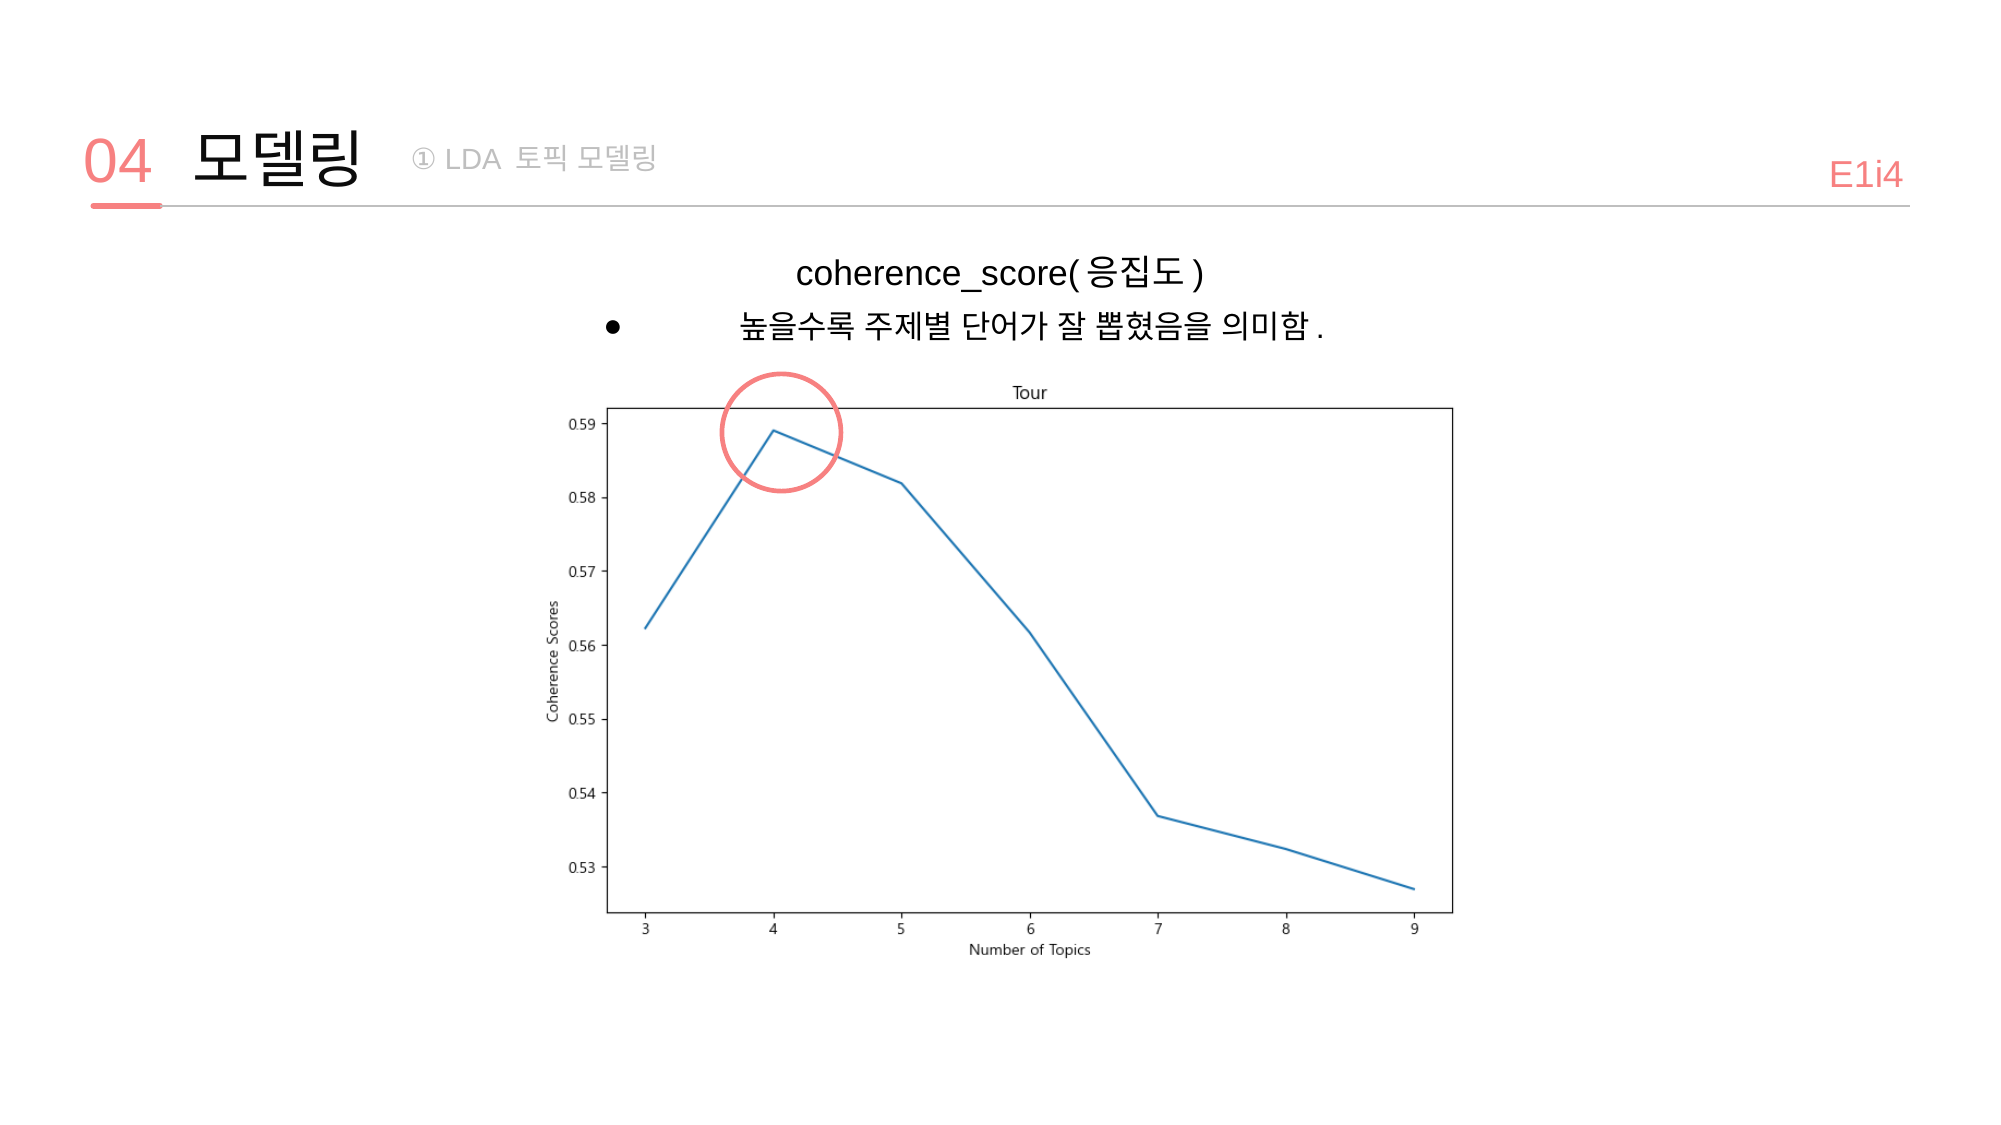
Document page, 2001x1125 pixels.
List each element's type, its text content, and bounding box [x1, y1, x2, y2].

text_box 모델링 [192, 119, 946, 195]
text_box 04 [83, 119, 183, 195]
text_box E1i4 [1745, 150, 1904, 196]
text_box ① LDA 토픽 모델링 [410, 140, 869, 176]
list coherence_score(응집도) 높을수록 주제별 단어가 잘 뽑혔음을 의미함. [137, 227, 1863, 353]
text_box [536, 373, 1463, 968]
